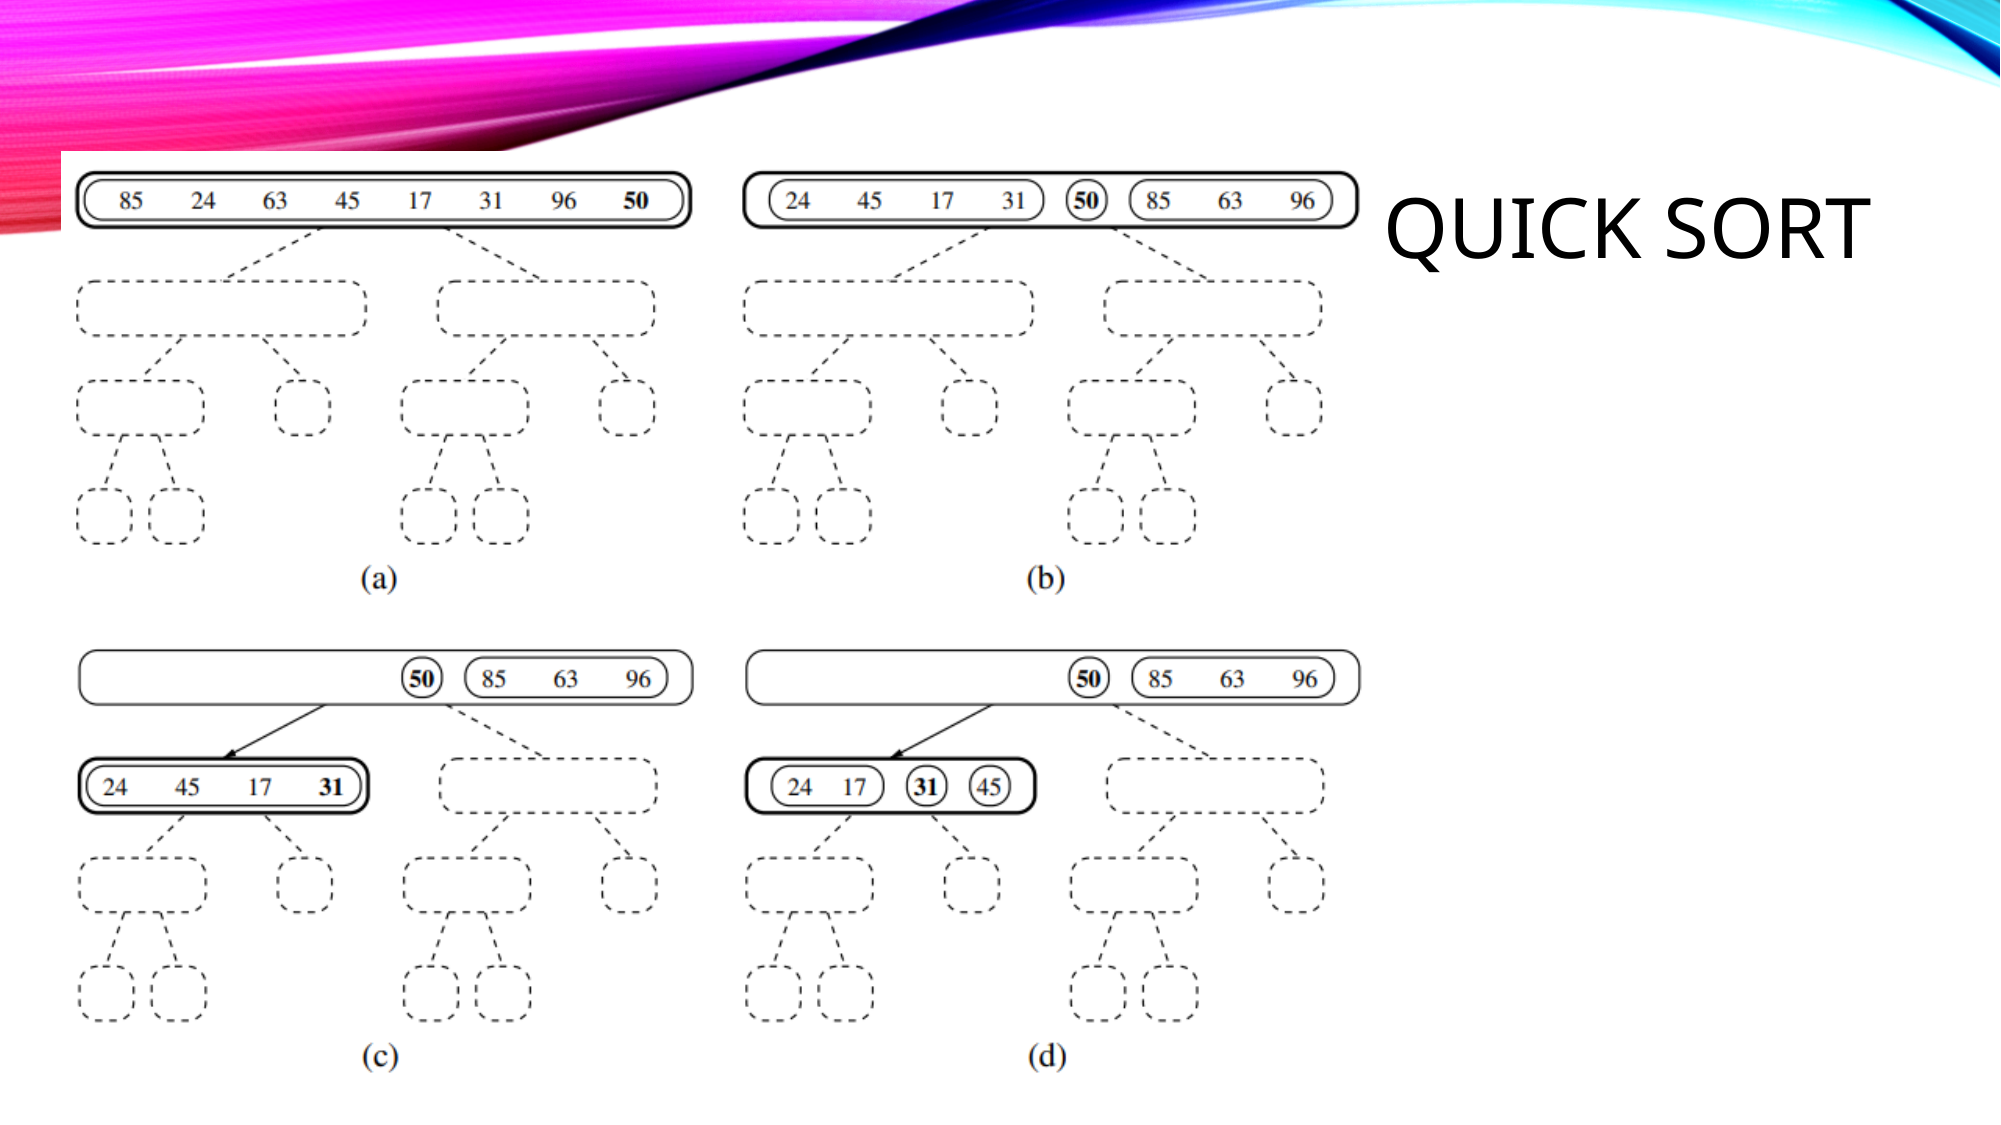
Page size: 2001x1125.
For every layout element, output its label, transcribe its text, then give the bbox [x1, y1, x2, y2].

picture [0, 0, 2000, 237]
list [60, 151, 1371, 606]
picture [1910, 0, 2000, 45]
picture [1890, 0, 2000, 75]
title Quick Sort [474, 125, 1888, 338]
picture [63, 631, 1371, 1090]
